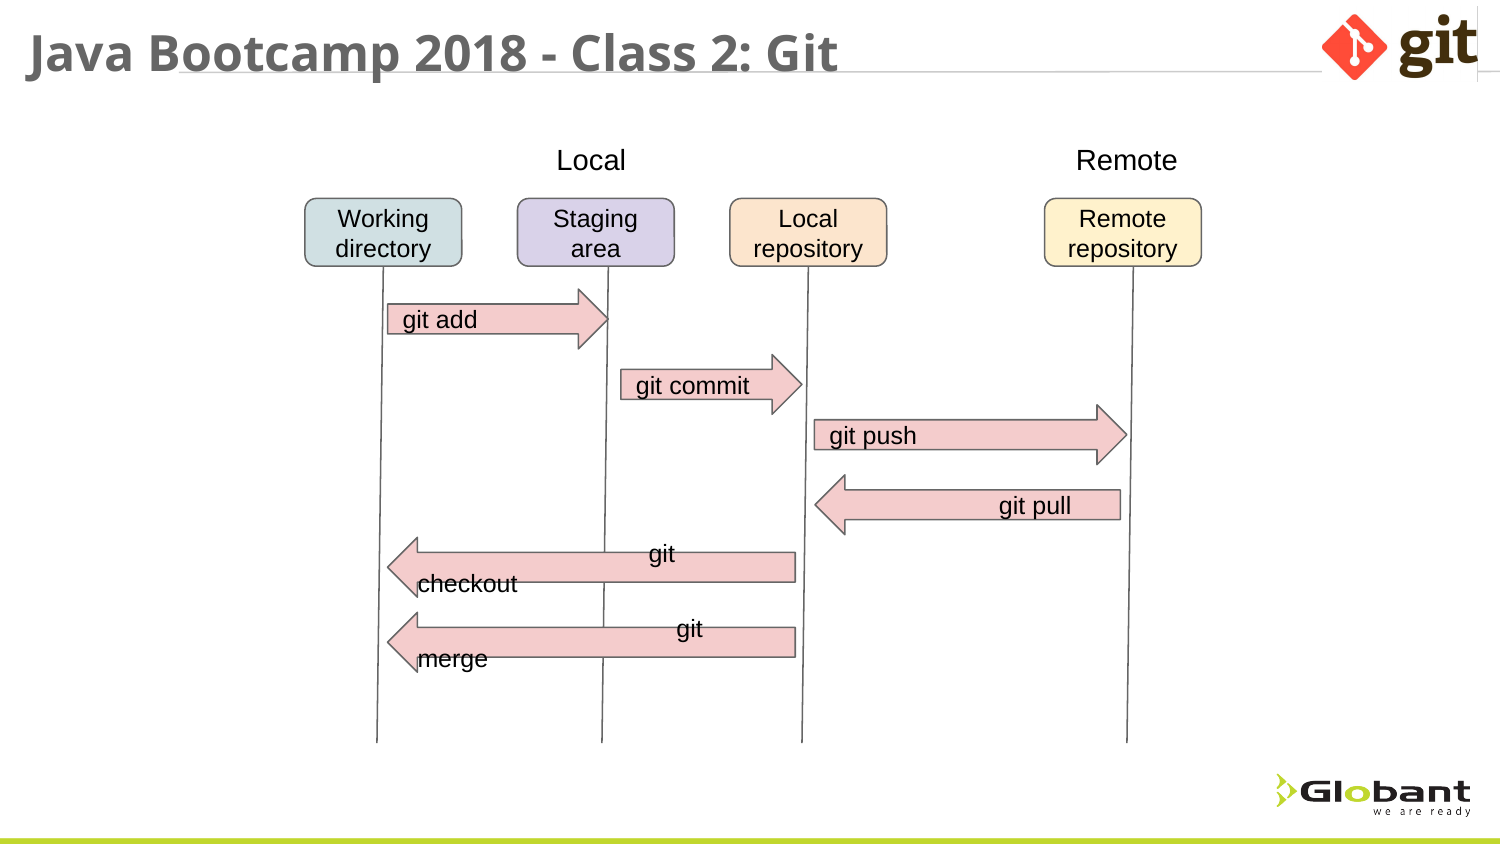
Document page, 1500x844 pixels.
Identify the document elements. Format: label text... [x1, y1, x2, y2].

text_box Local repository [729, 198, 887, 267]
text_box git merge [614, 627, 796, 658]
text_box Staging area [517, 198, 675, 267]
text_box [801, 265, 809, 744]
text_box git add [389, 289, 596, 349]
text_box Working directory [304, 198, 462, 267]
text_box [376, 265, 384, 744]
text_box git checkout [614, 552, 796, 583]
text_box git merge [389, 612, 596, 673]
text_box git checkout [389, 537, 596, 598]
text_box Remote [1060, 125, 1194, 175]
text_box git push [814, 404, 1121, 465]
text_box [1126, 265, 1134, 744]
text_box Remote repository [1044, 198, 1202, 267]
text_box Local [541, 125, 675, 175]
text_box git pull [815, 474, 1121, 535]
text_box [601, 265, 609, 744]
text_box git commit [620, 354, 796, 415]
text_box Java Bootcamp 2018 - Class 2: Git [14, 6, 938, 82]
picture [0, 0, 1500, 844]
